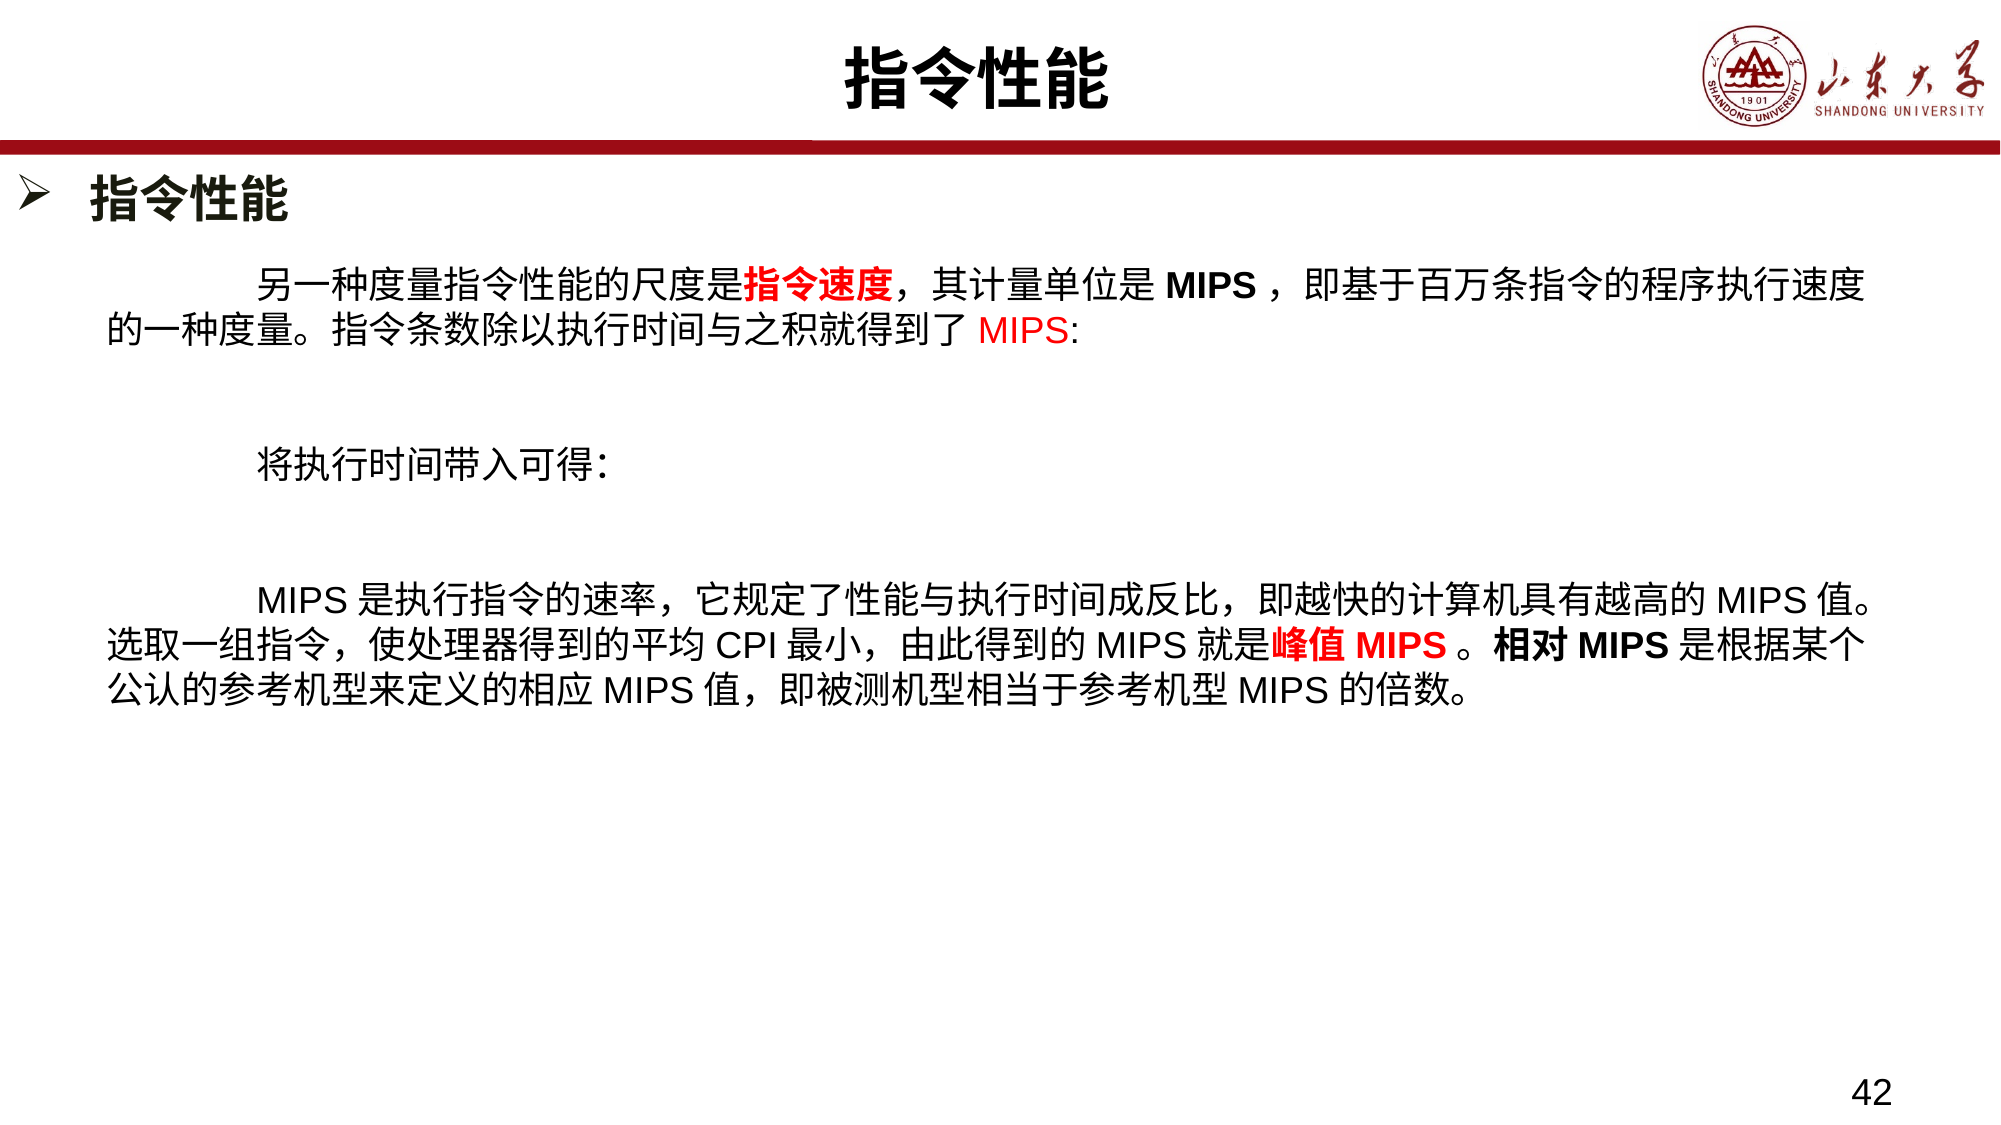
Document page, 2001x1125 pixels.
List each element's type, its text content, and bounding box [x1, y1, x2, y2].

picture [1698, 21, 1810, 39]
title 指令性能 [0, 39, 2000, 152]
slide_number 42 [1836, 1060, 2000, 1125]
list 指令性能 [0, 164, 811, 242]
